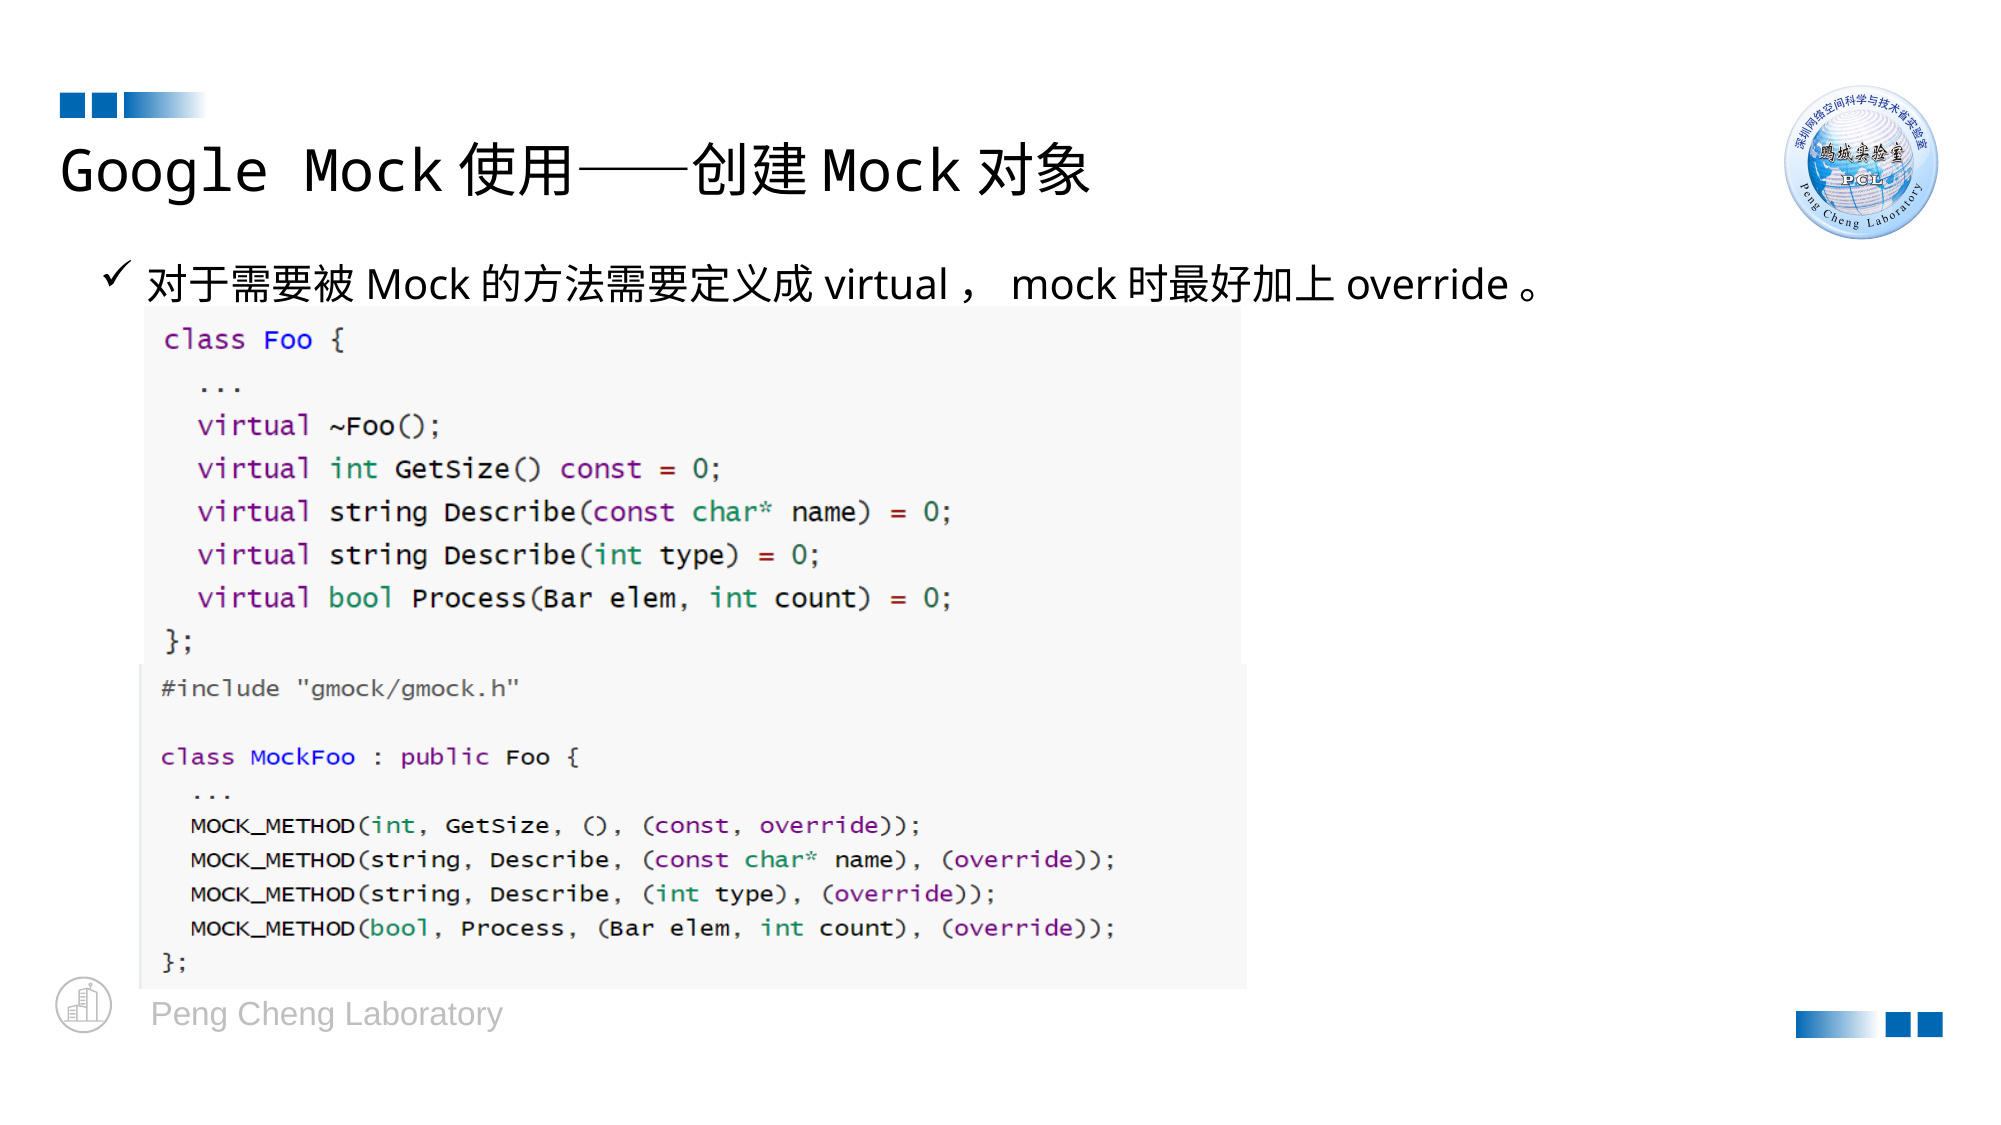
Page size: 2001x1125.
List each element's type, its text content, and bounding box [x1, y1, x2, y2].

picture [1784, 85, 1939, 240]
text_box 对于需要被Mock的方法需要定义成virtual，mock时最好加上override。 [84, 225, 1732, 420]
text_box Google Mock使用——创建Mock对象 [45, 125, 1373, 210]
picture [138, 306, 1247, 989]
